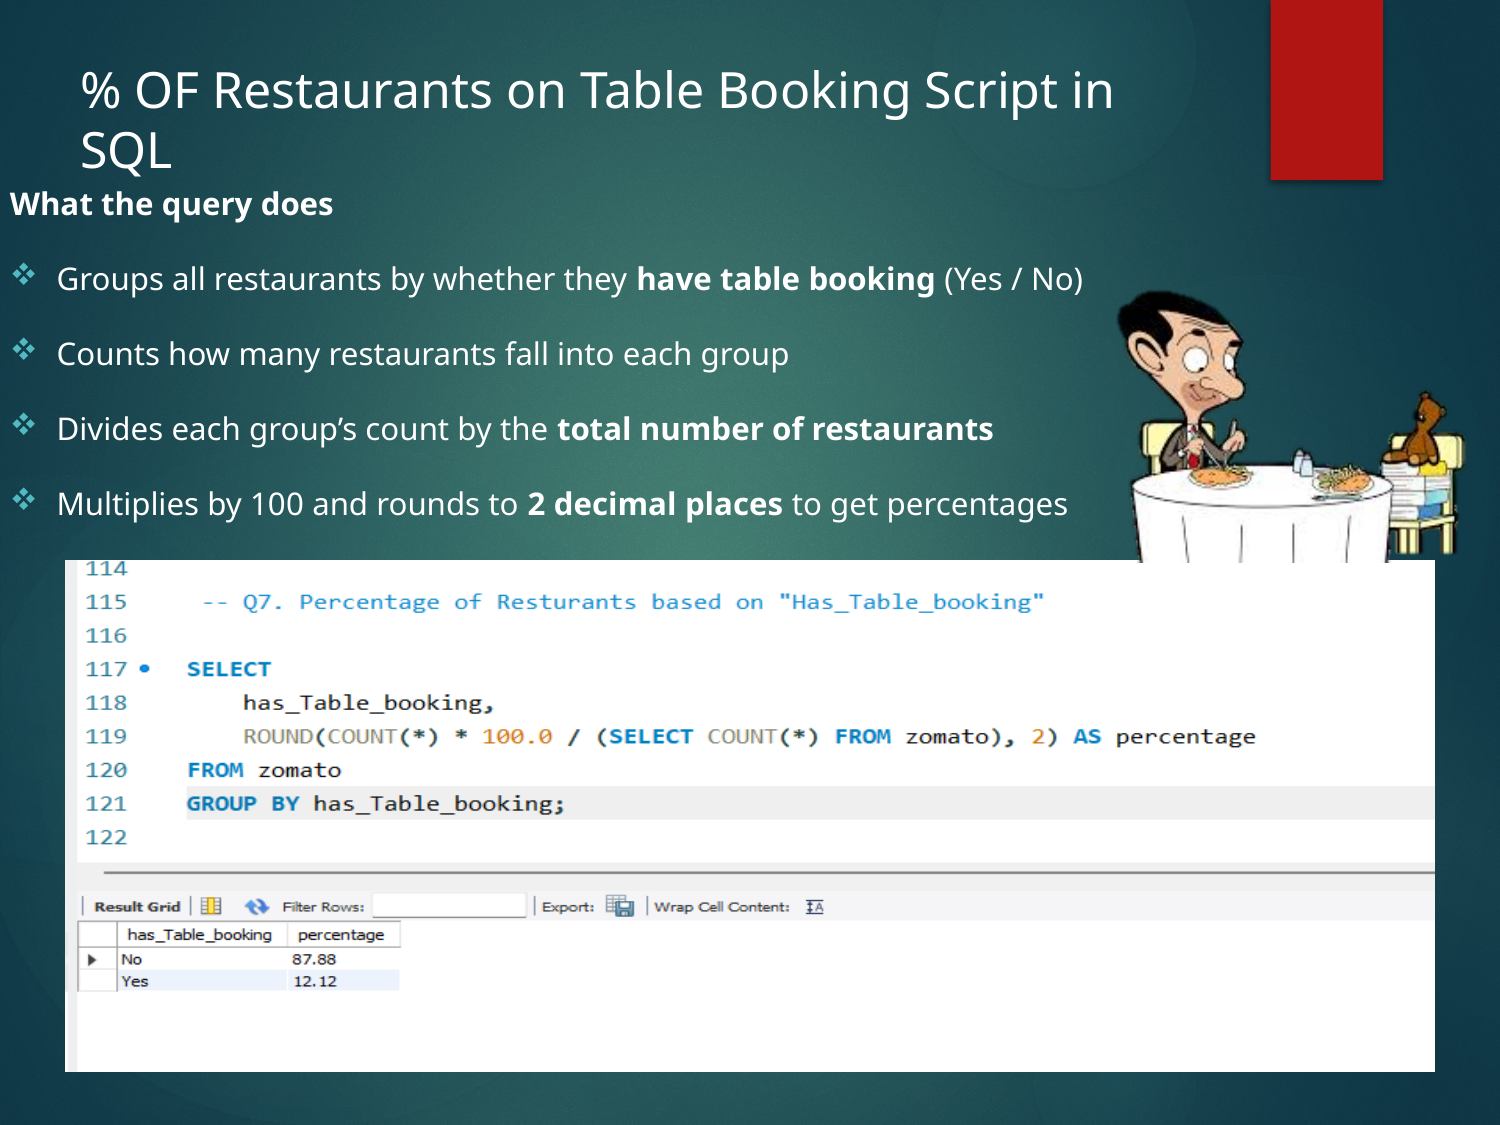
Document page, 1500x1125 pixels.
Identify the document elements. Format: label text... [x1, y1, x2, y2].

text_box What the query does Groups all restaurants by whether they have table booking (Yes / No) Counts how many restaurants fall into each group Divides each group’s count by the total number of restaurants Multiplies by 100 and rounds to 2 decimal places to get percentages [0, 176, 1099, 529]
picture [65, 251, 1500, 1073]
text_box % OF Restaurants on Table Booking Script in SQL [65, 51, 1134, 187]
